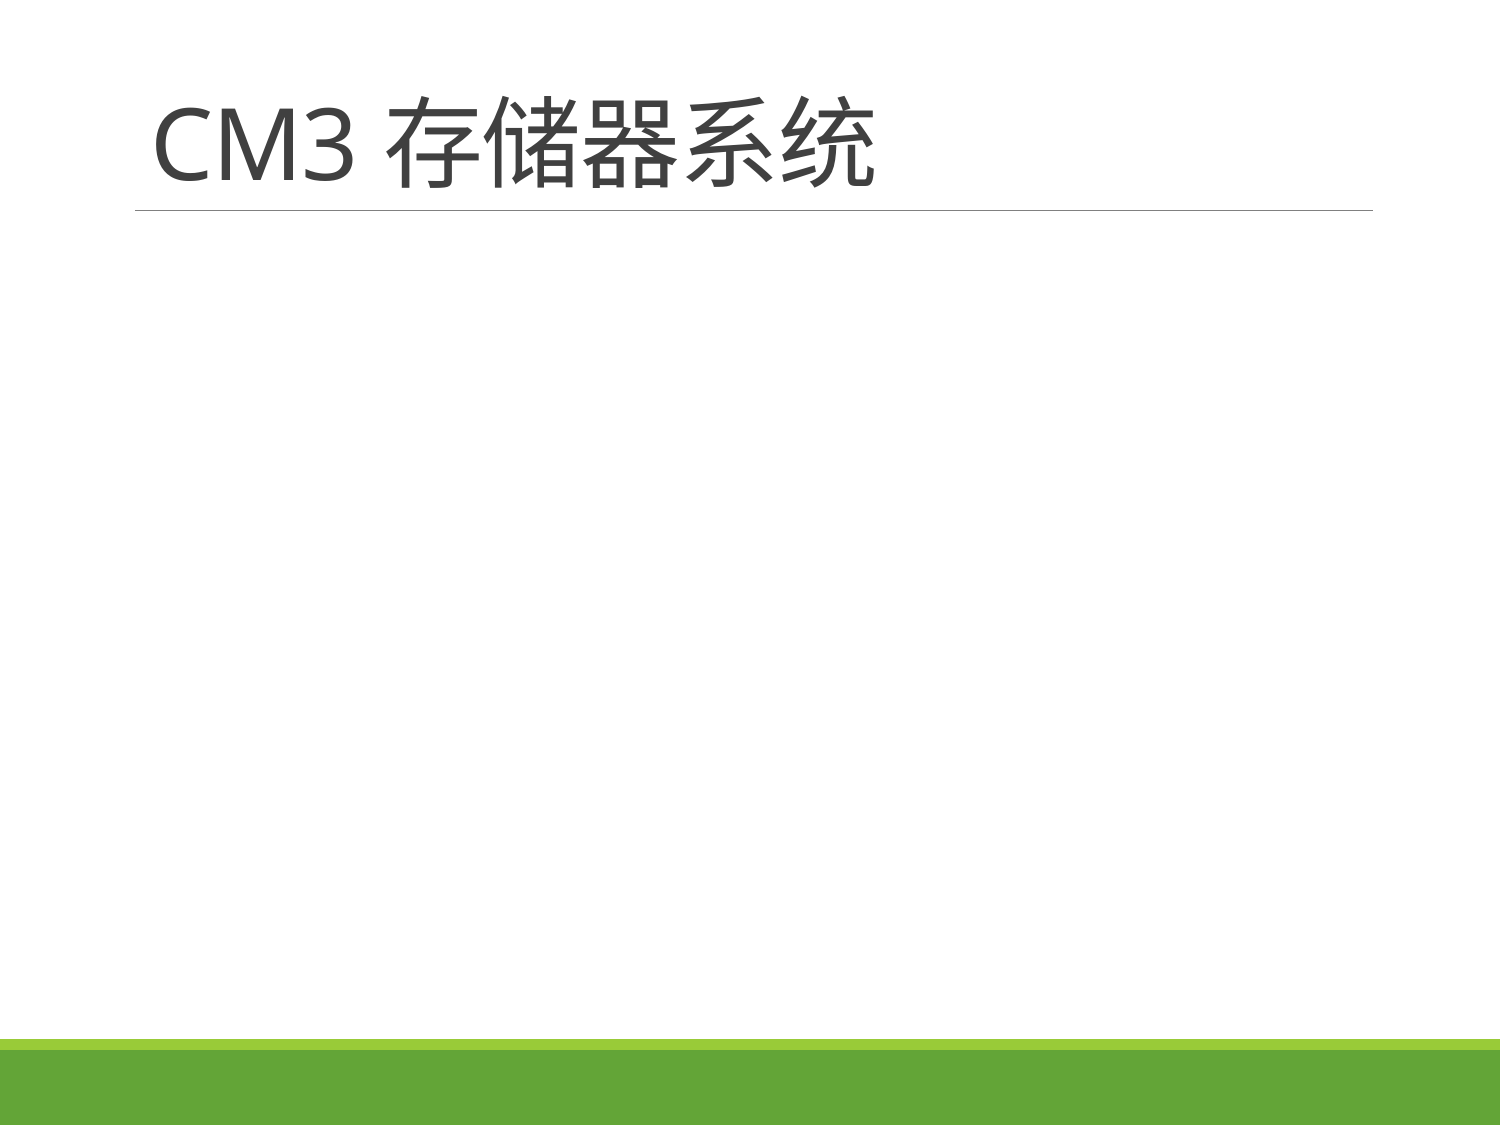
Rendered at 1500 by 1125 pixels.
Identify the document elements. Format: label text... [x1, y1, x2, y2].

title CM3存储器系统 [135, 47, 1373, 209]
